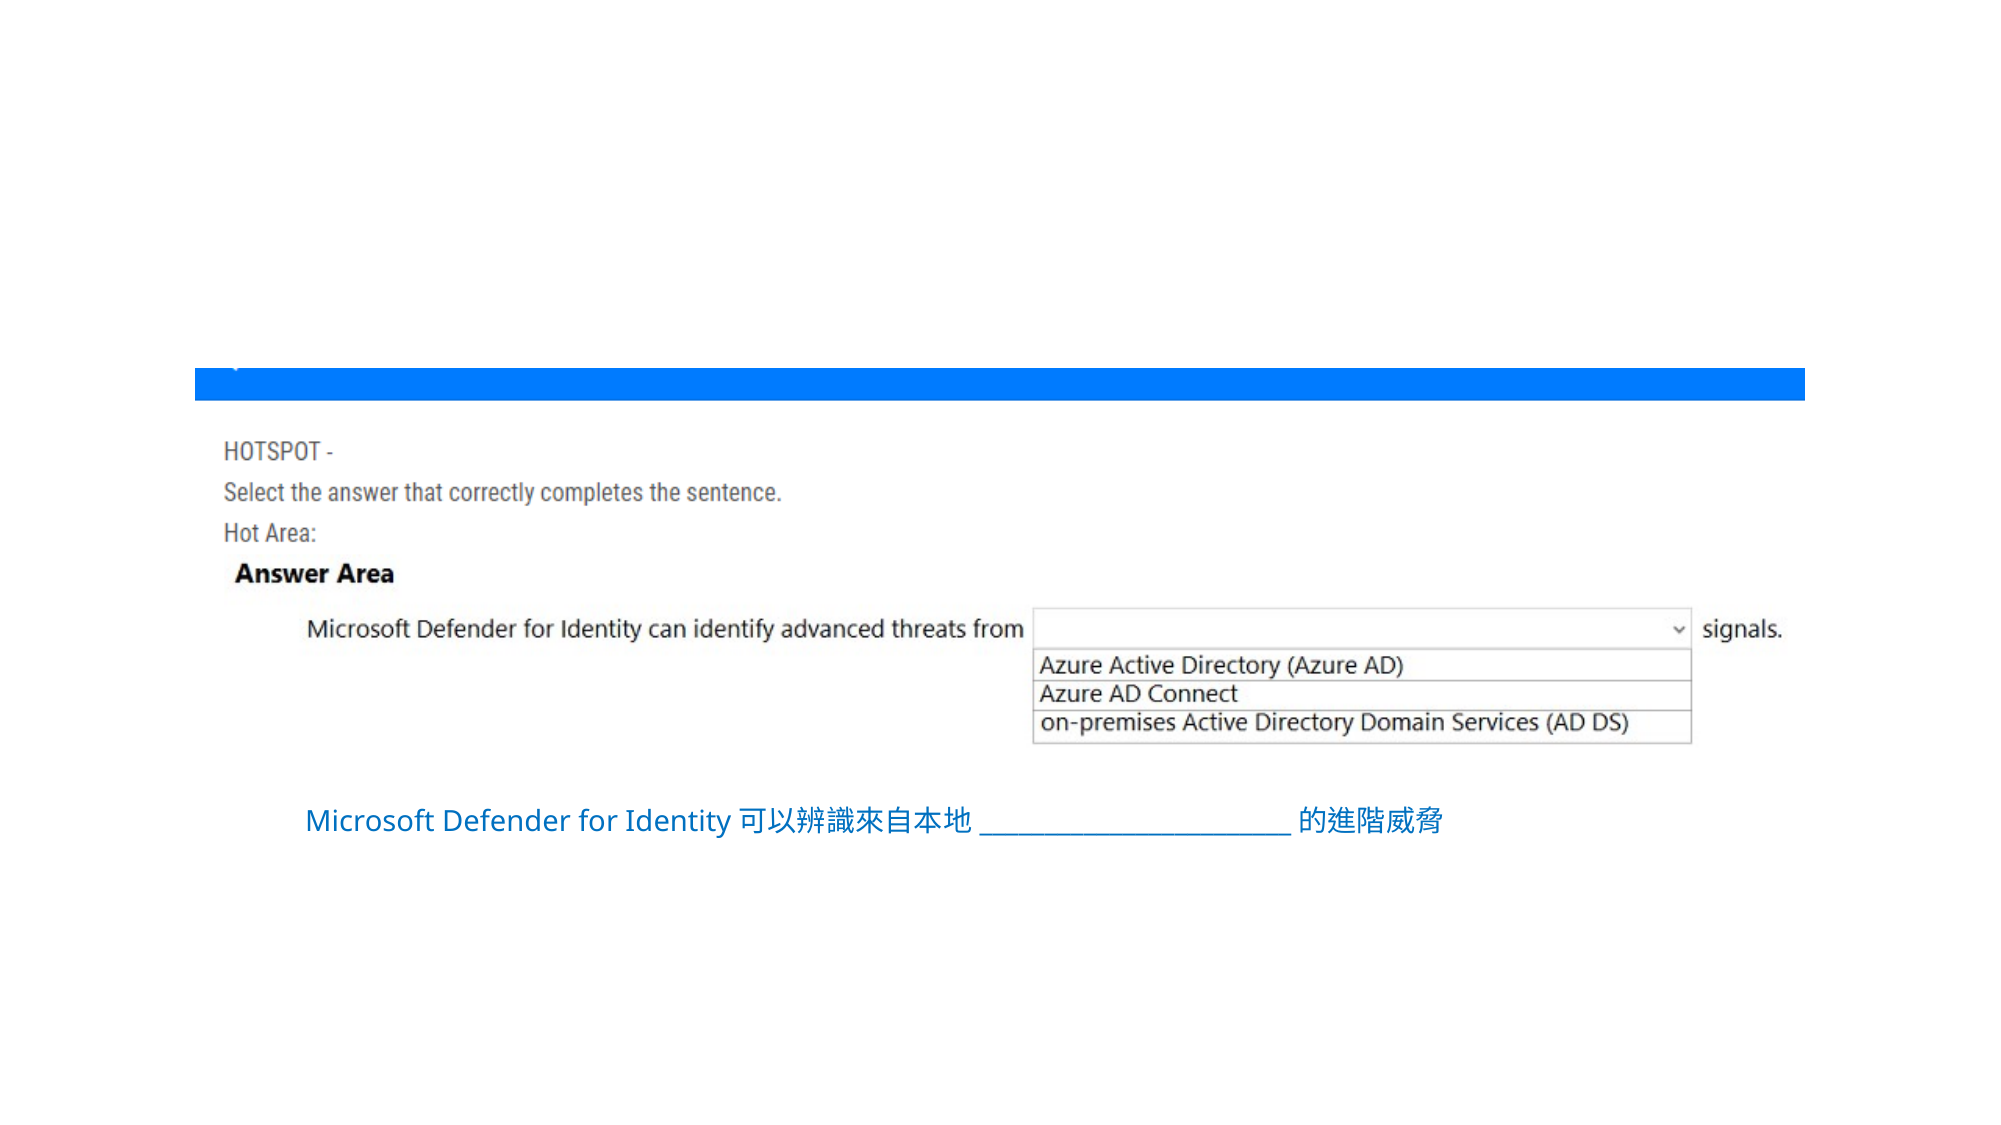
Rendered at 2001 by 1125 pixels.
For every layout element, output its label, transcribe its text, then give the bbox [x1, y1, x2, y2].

text_box Microsoft Defender for Identity可以辨識來自本地________________________的進階威脅 [290, 795, 1650, 846]
picture [194, 368, 1805, 757]
